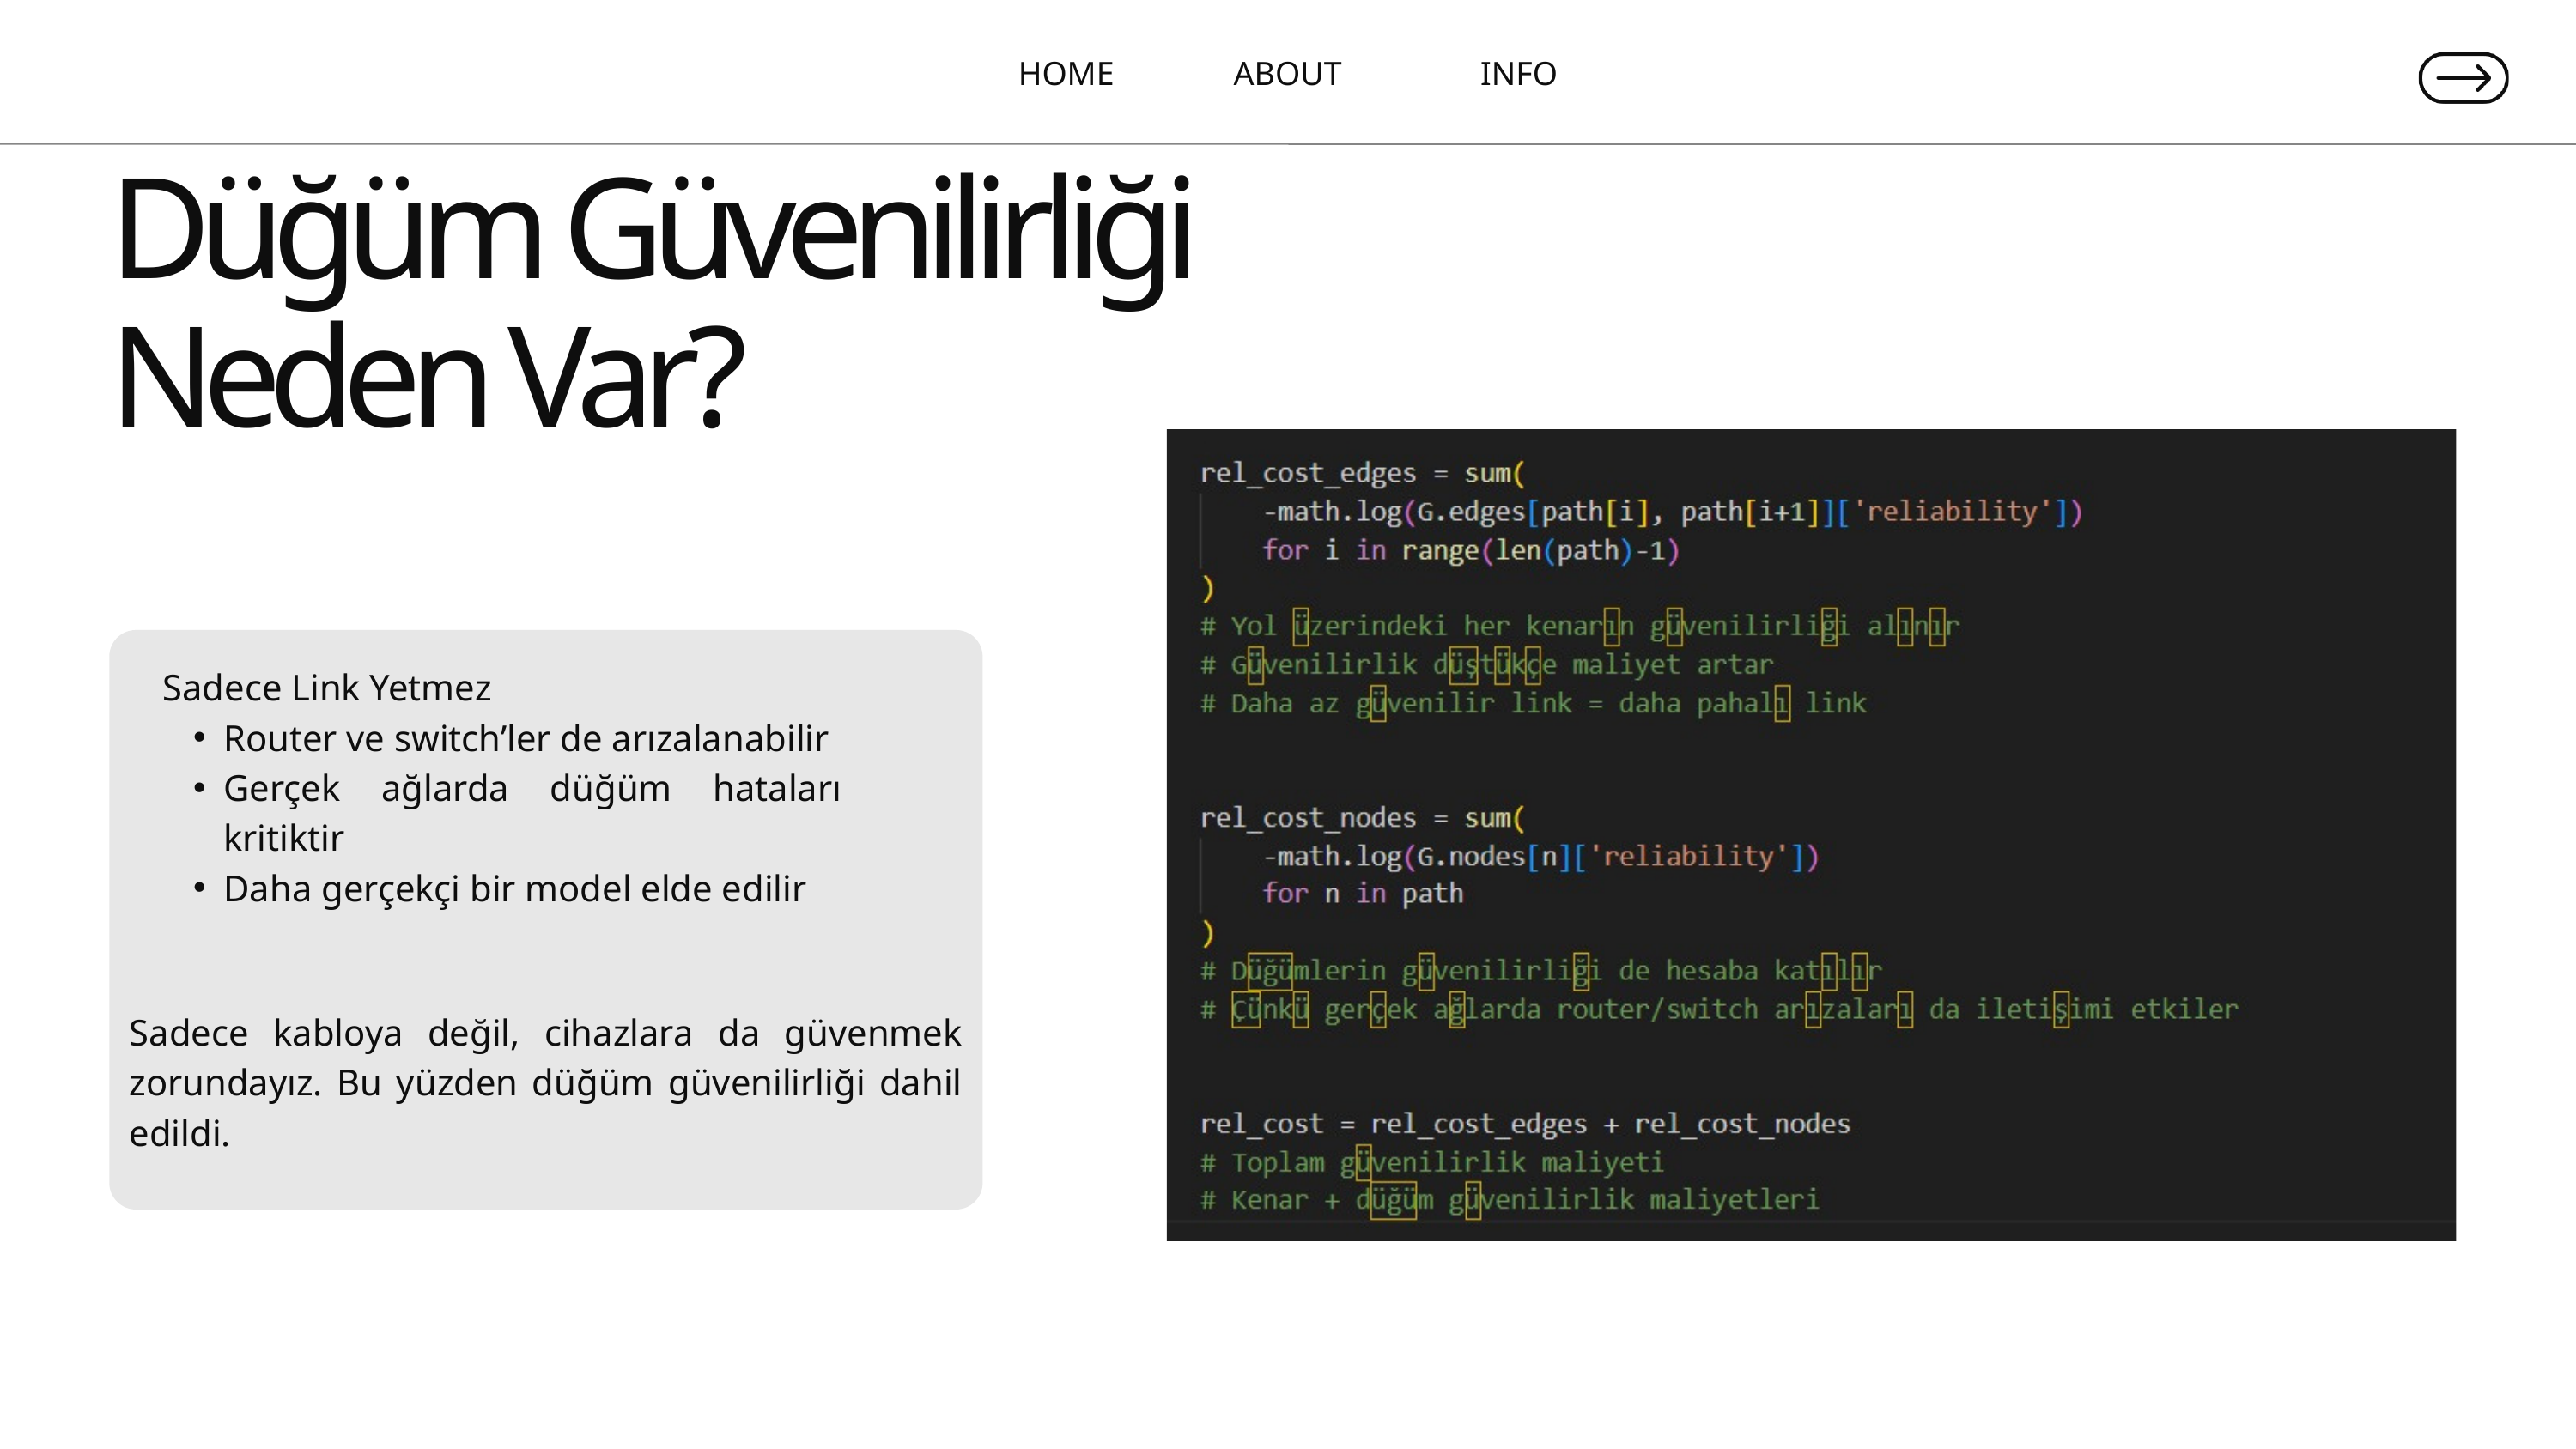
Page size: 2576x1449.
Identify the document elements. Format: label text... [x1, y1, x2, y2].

text_box INFO [1409, 46, 1558, 93]
text_box ABOUT [1213, 46, 1363, 93]
text_box [2418, 52, 2509, 104]
text_box HOME [1018, 46, 1167, 93]
text_box Düğüm Güvenilirliği Neden Var? [109, 159, 1525, 603]
text_box [1166, 429, 2457, 1241]
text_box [108, 629, 983, 1210]
